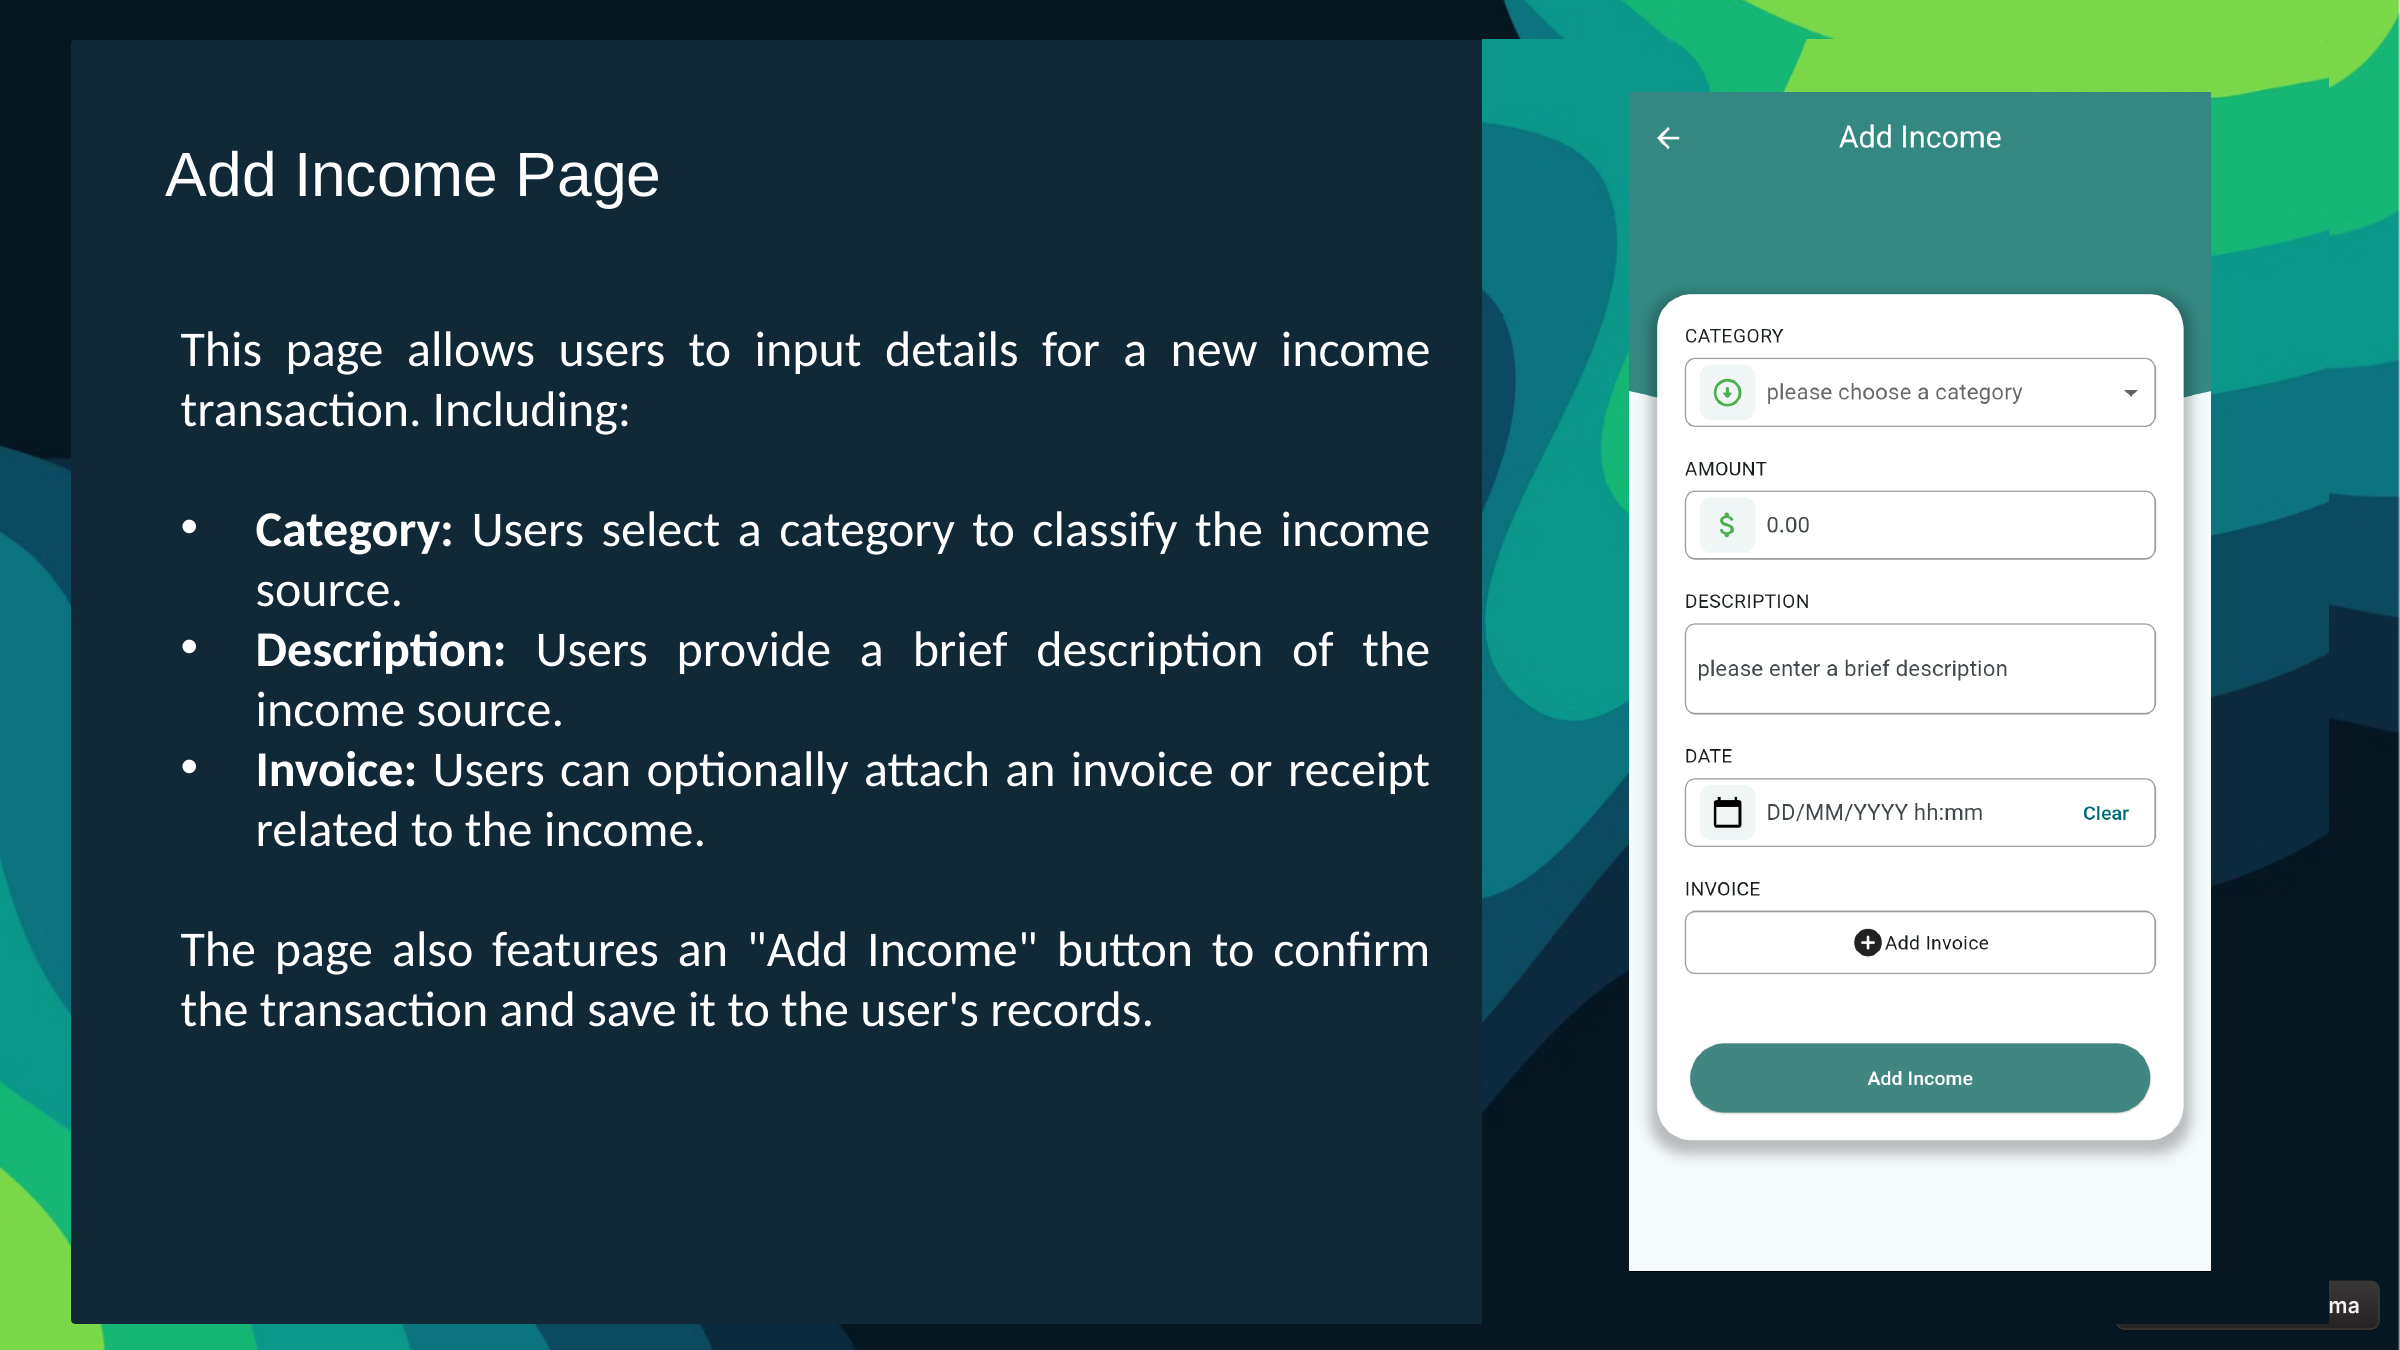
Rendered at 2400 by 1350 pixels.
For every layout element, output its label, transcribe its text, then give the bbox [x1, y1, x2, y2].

text_box This page allows users to input details for a new income transaction. Including: Category: Users select a category to classify the income source. Description: Users provide a brief description of the income source. Invoice: Users can optionally attach an invoice or receipt related to the income. The page also features an "Add Income" button to confirm the transaction and save it to the user's records. [165, 308, 1446, 1044]
text_box [71, 39, 1480, 1324]
picture [0, 0, 2400, 1350]
text_box Add Income Page [165, 114, 958, 194]
